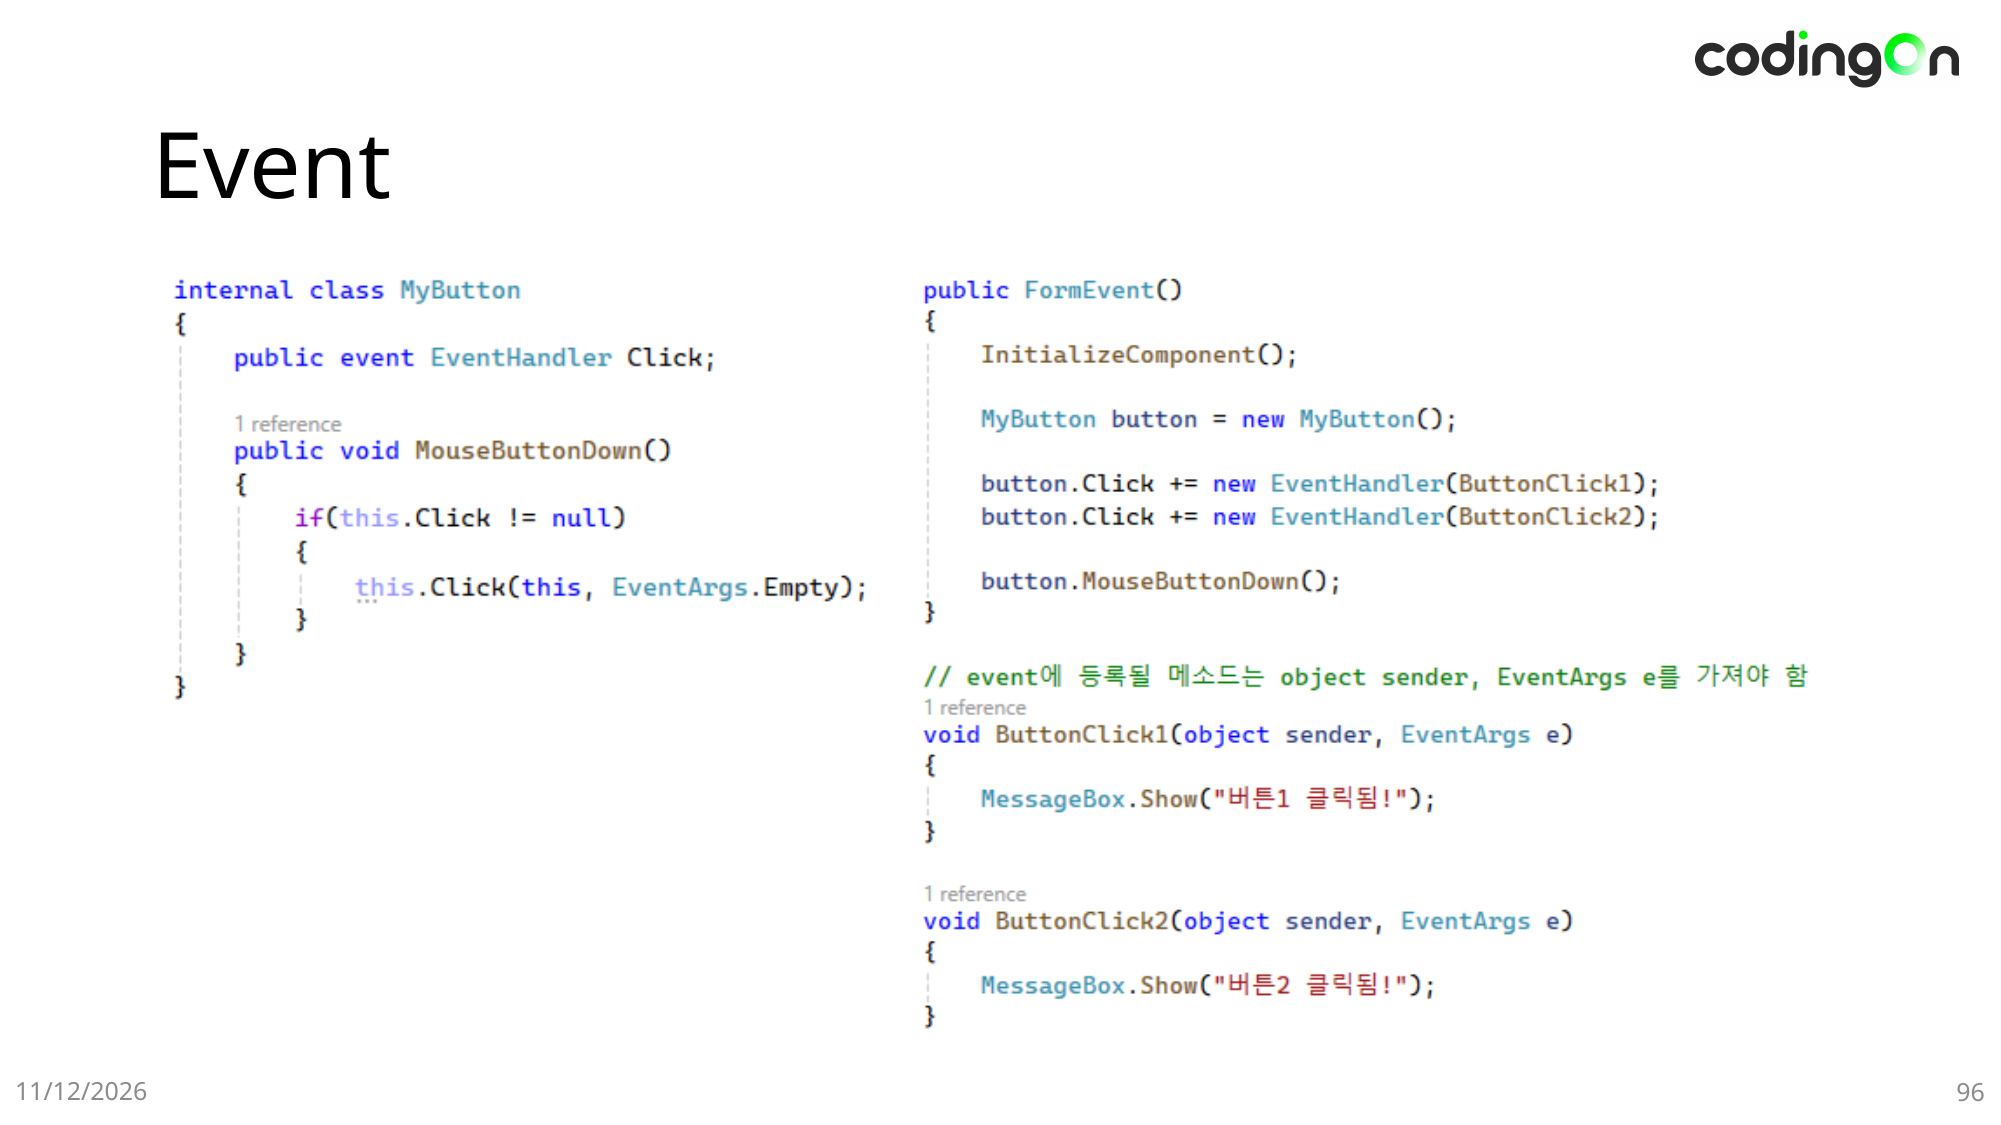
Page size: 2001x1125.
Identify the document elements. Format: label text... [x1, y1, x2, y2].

slide_number 96 [1550, 1063, 2000, 1124]
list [169, 277, 873, 711]
picture [917, 277, 1817, 1035]
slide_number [0, 1062, 450, 1123]
title Event [137, 59, 1863, 278]
picture [1695, 30, 1959, 88]
